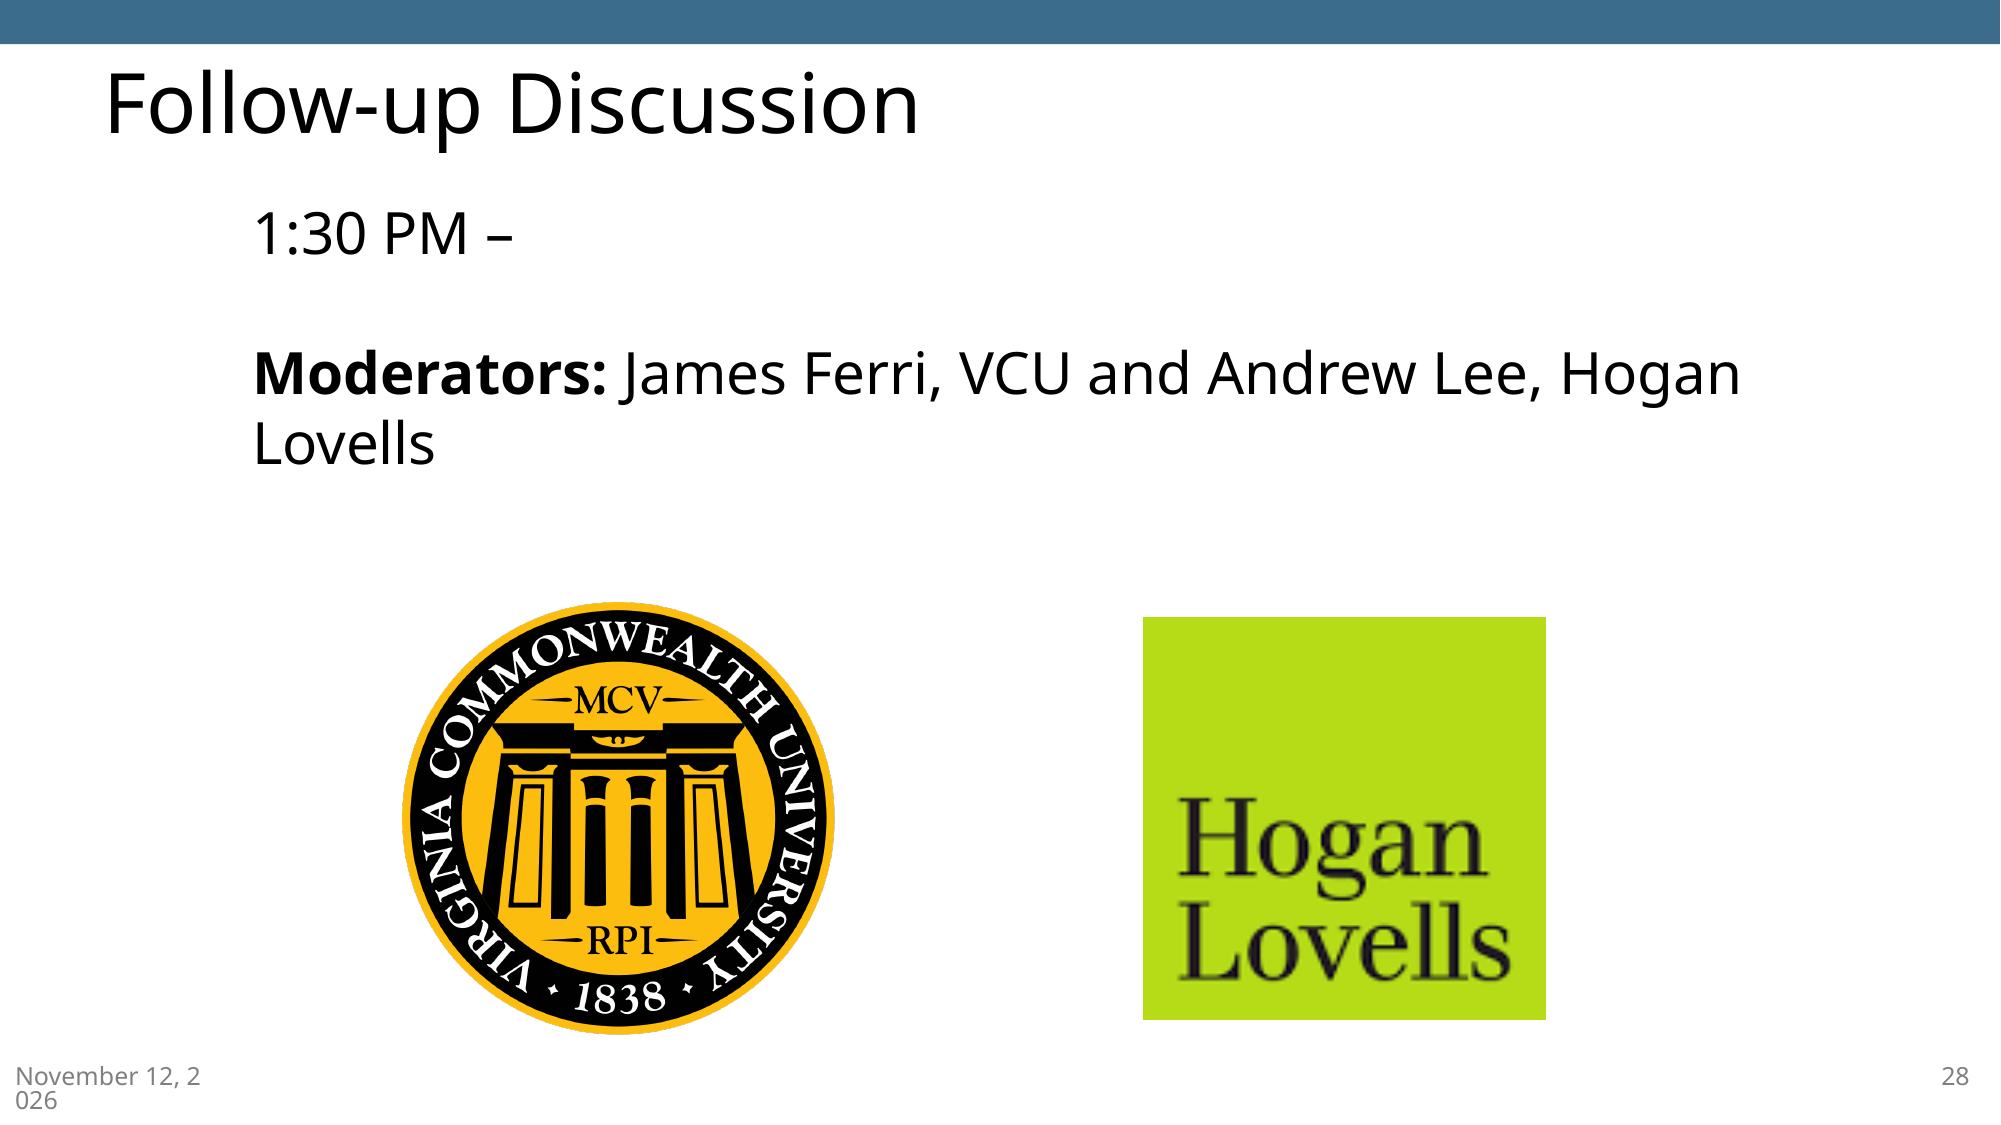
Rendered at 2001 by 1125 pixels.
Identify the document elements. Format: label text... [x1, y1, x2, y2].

slide_number 28 [1911, 1062, 2000, 1092]
title Follow-up Discussion [88, 44, 1912, 169]
text_box 1:30 PM – Moderators: James Ferri, VCU and Andrew Lee, Hogan Lovells [237, 188, 1878, 554]
picture [1143, 617, 1546, 1020]
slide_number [0, 1062, 222, 1092]
picture [402, 602, 835, 1035]
